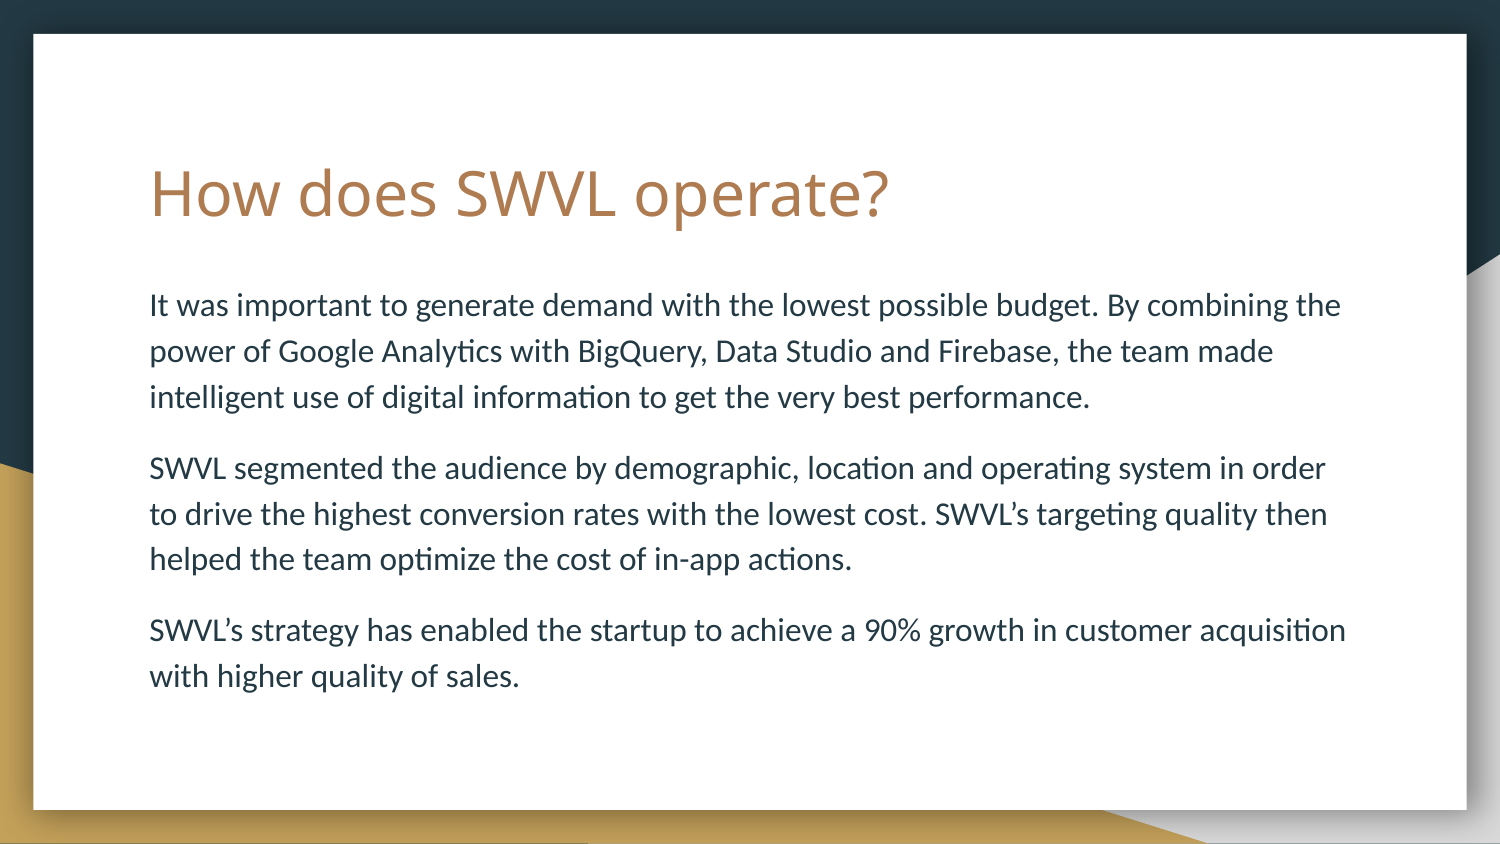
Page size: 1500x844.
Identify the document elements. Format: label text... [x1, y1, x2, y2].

title How does SWVL operate? [134, 138, 1366, 262]
list It was important to generate demand with the lowest possible budget. By combining the power of Google Analytics with BigQuery, Data Studio and Firebase, the team made intelligent use of digital information to get the very best performance. SWVL segmented the audience by demographic, location and operating system in order to drive the highest conversion rates with the lowest cost. SWVL’s targeting quality then helped the team optimize the cost of in-app actions. SWVL’s strategy has enabled the startup to achieve a 90% growth in customer acquisition with higher quality of sales. [134, 262, 1366, 716]
